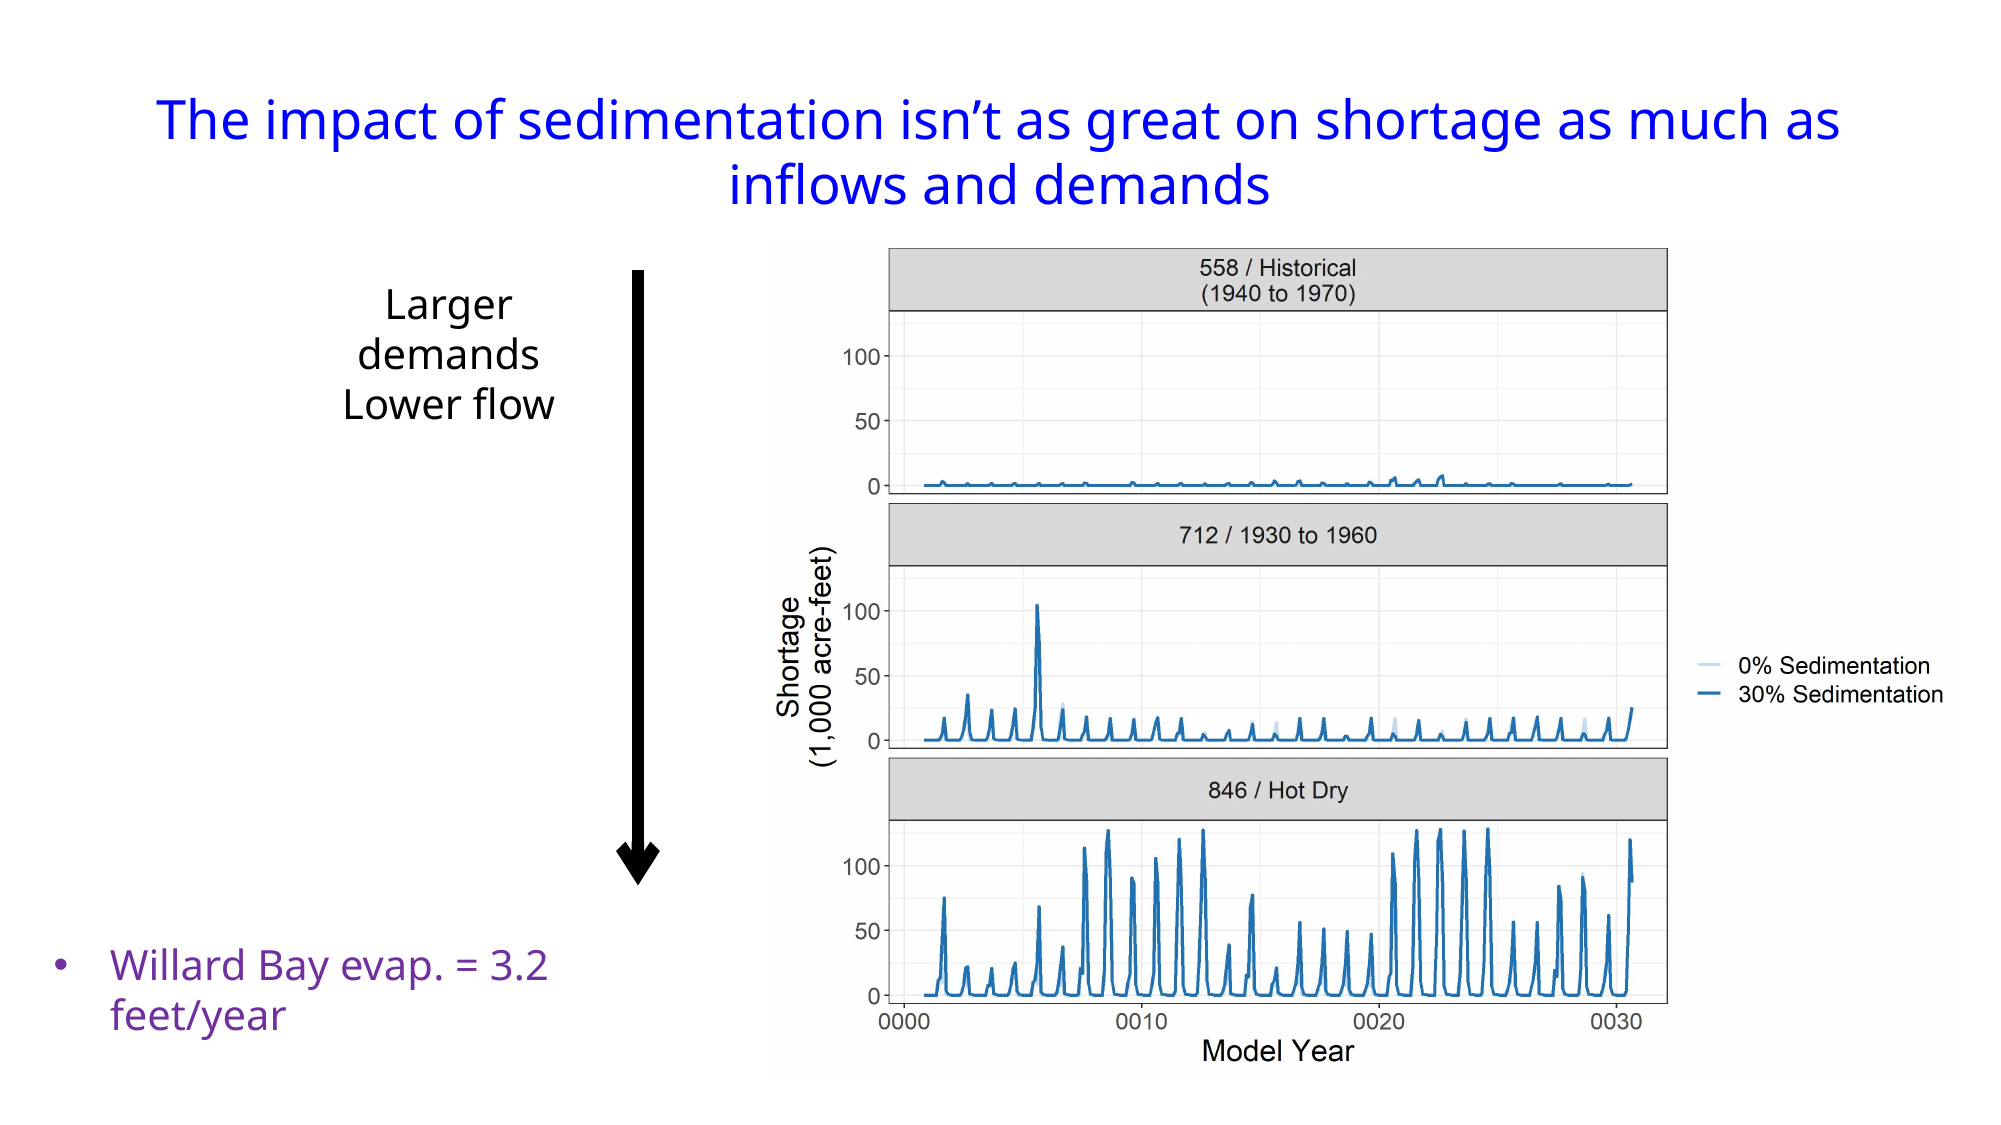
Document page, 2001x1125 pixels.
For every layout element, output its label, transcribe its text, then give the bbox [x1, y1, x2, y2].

picture [766, 239, 1962, 1076]
text_box Willard Bay evap. = 3.2 feet/year [38, 931, 593, 1097]
text_box The impact of sedimentation isn’t as great on shortage as much as inflows and demands [97, 77, 1903, 223]
text_box Larger demands Lower flow [274, 270, 624, 486]
